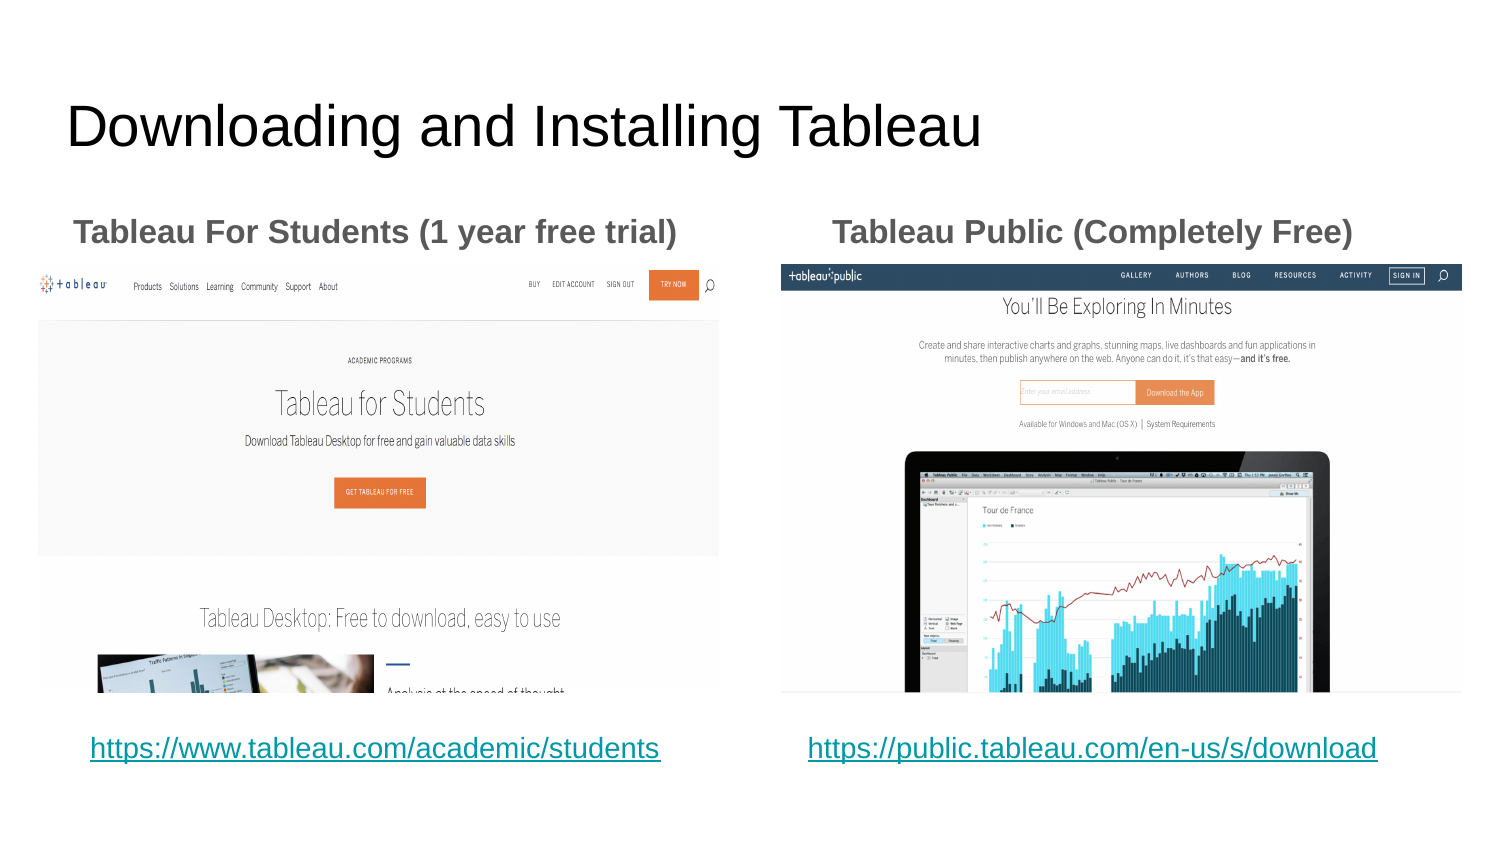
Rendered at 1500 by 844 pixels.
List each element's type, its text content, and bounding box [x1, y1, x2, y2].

title Downloading and Installing Tableau [51, 72, 1449, 167]
list Tableau Public (Completely Free) https://public.tableau.com/en-us/s/download [768, 189, 1418, 750]
list Tableau For Students (1 year free trial) https://www.tableau.com/academic/students [51, 189, 700, 263]
picture [780, 264, 1462, 693]
list Tableau For Students (1 year free trial) https://www.tableau.com/academic/students [51, 701, 700, 750]
picture [38, 264, 720, 693]
